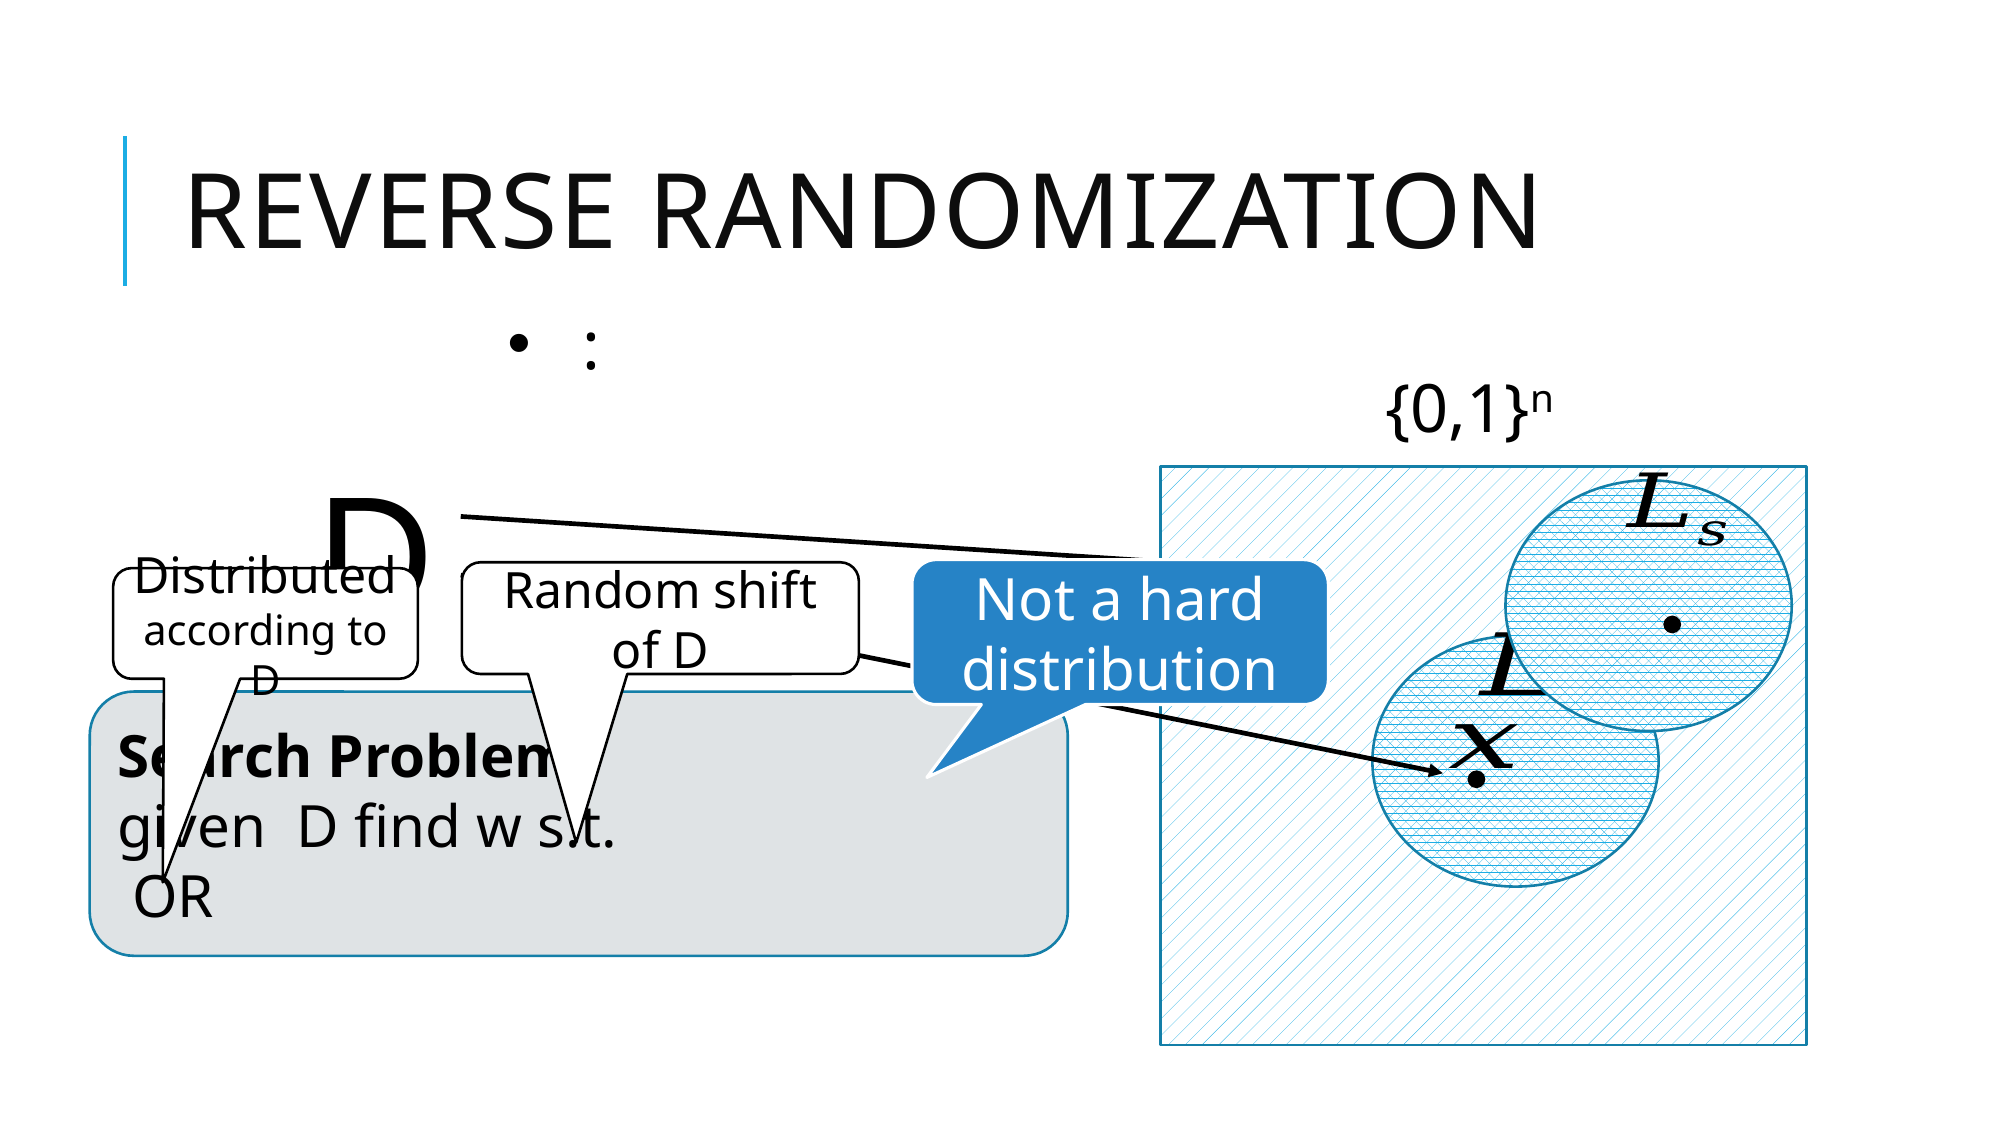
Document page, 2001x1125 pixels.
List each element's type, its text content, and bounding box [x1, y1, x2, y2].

text_box Not a hard distribution [1234, 558, 1326, 569]
text_box D [300, 443, 452, 659]
text_box [1663, 615, 1682, 634]
text_box [1504, 479, 1794, 733]
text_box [460, 574, 1444, 774]
text_box [1467, 770, 1486, 789]
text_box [460, 516, 1229, 567]
text_box [1159, 465, 1808, 1046]
text_box Distributed according to D [111, 566, 420, 884]
text_box {0,1}n [1370, 358, 1569, 454]
title Reverse Randomization [168, 96, 1763, 342]
text_box Random shift of D [557, 783, 596, 844]
text_box [1373, 635, 1660, 888]
